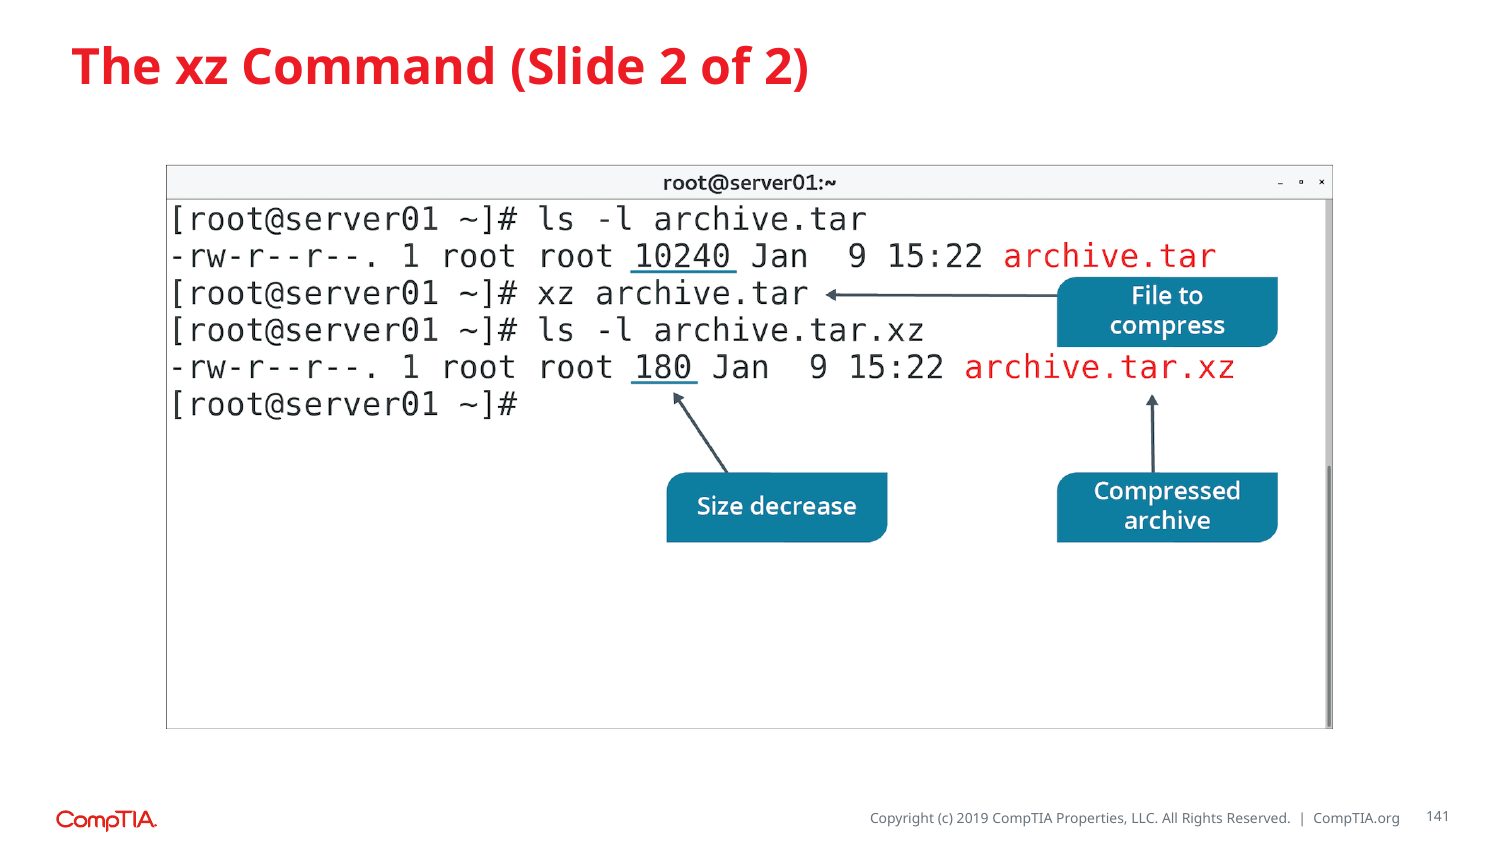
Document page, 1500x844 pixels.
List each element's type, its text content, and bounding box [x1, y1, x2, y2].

slide_number 141 [1407, 800, 1450, 835]
title The xz Command (Slide 2 of 2) [56, 12, 1444, 117]
picture [166, 163, 1334, 730]
